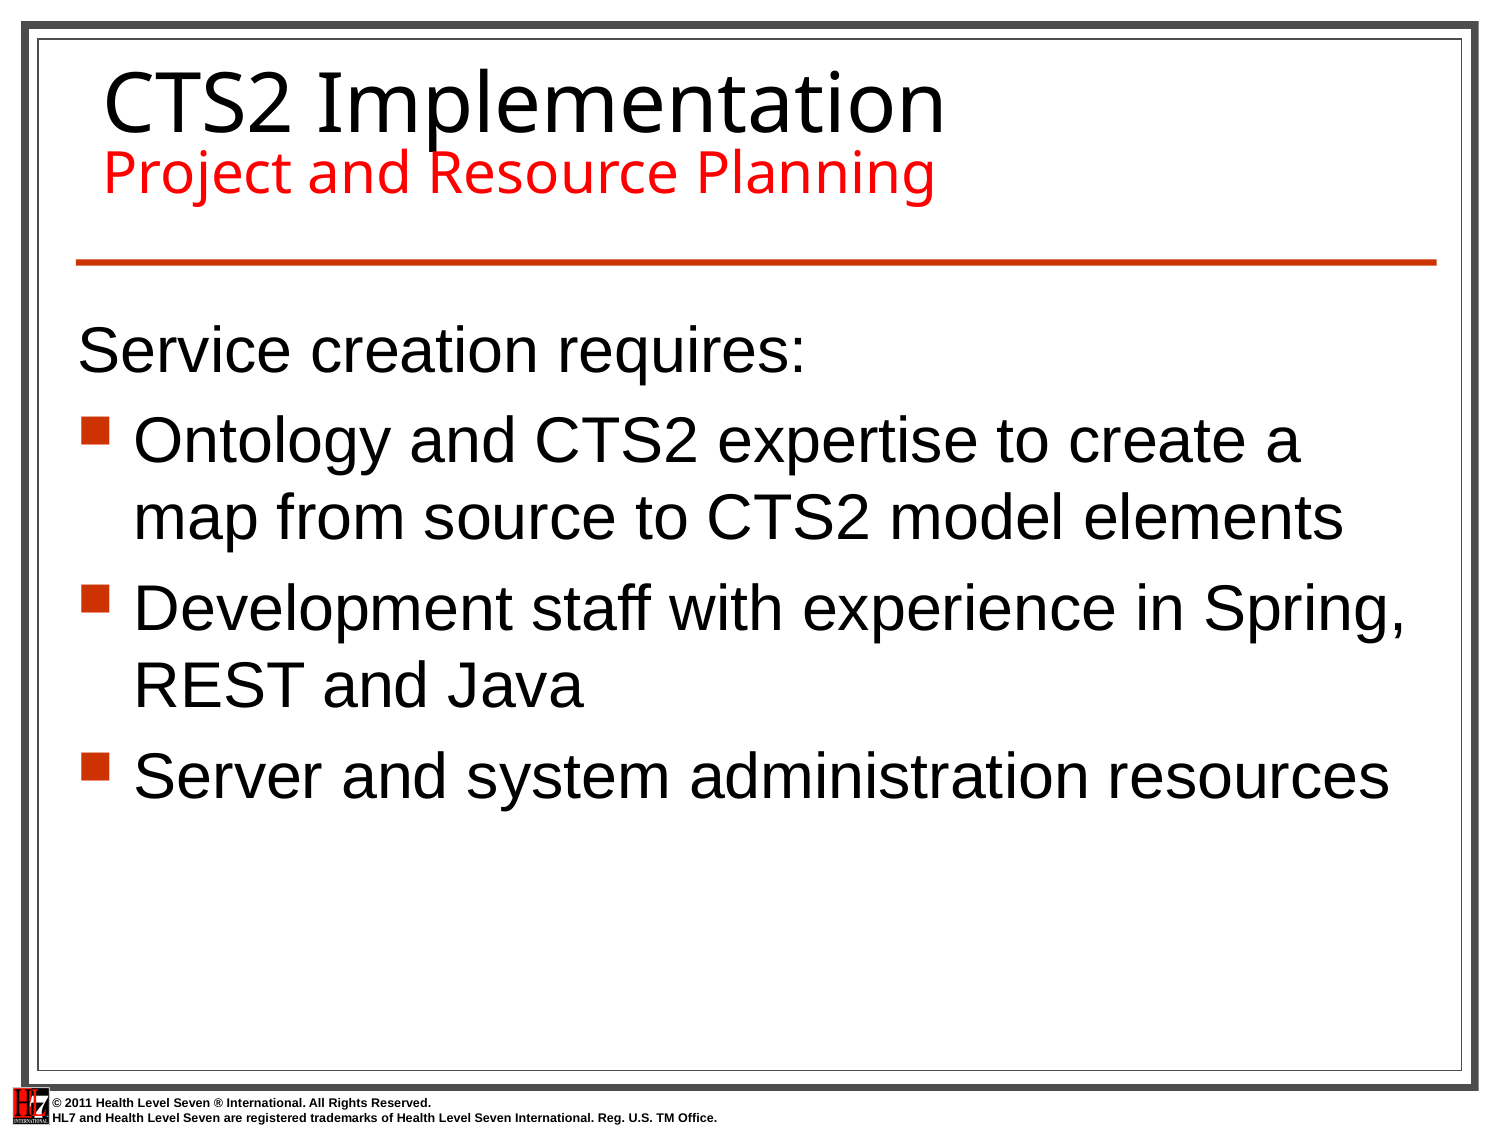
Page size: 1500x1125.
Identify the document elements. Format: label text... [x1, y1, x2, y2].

title CTS2 Implementation Project and Resource Planning [87, 77, 1426, 213]
list Service creation requires: Ontology and CTS2 expertise to create a map from source to CTS2 model elements Development staff with experience in Spring, REST and Java Server and system administration resources [62, 299, 1438, 1026]
picture [12, 1087, 50, 1125]
